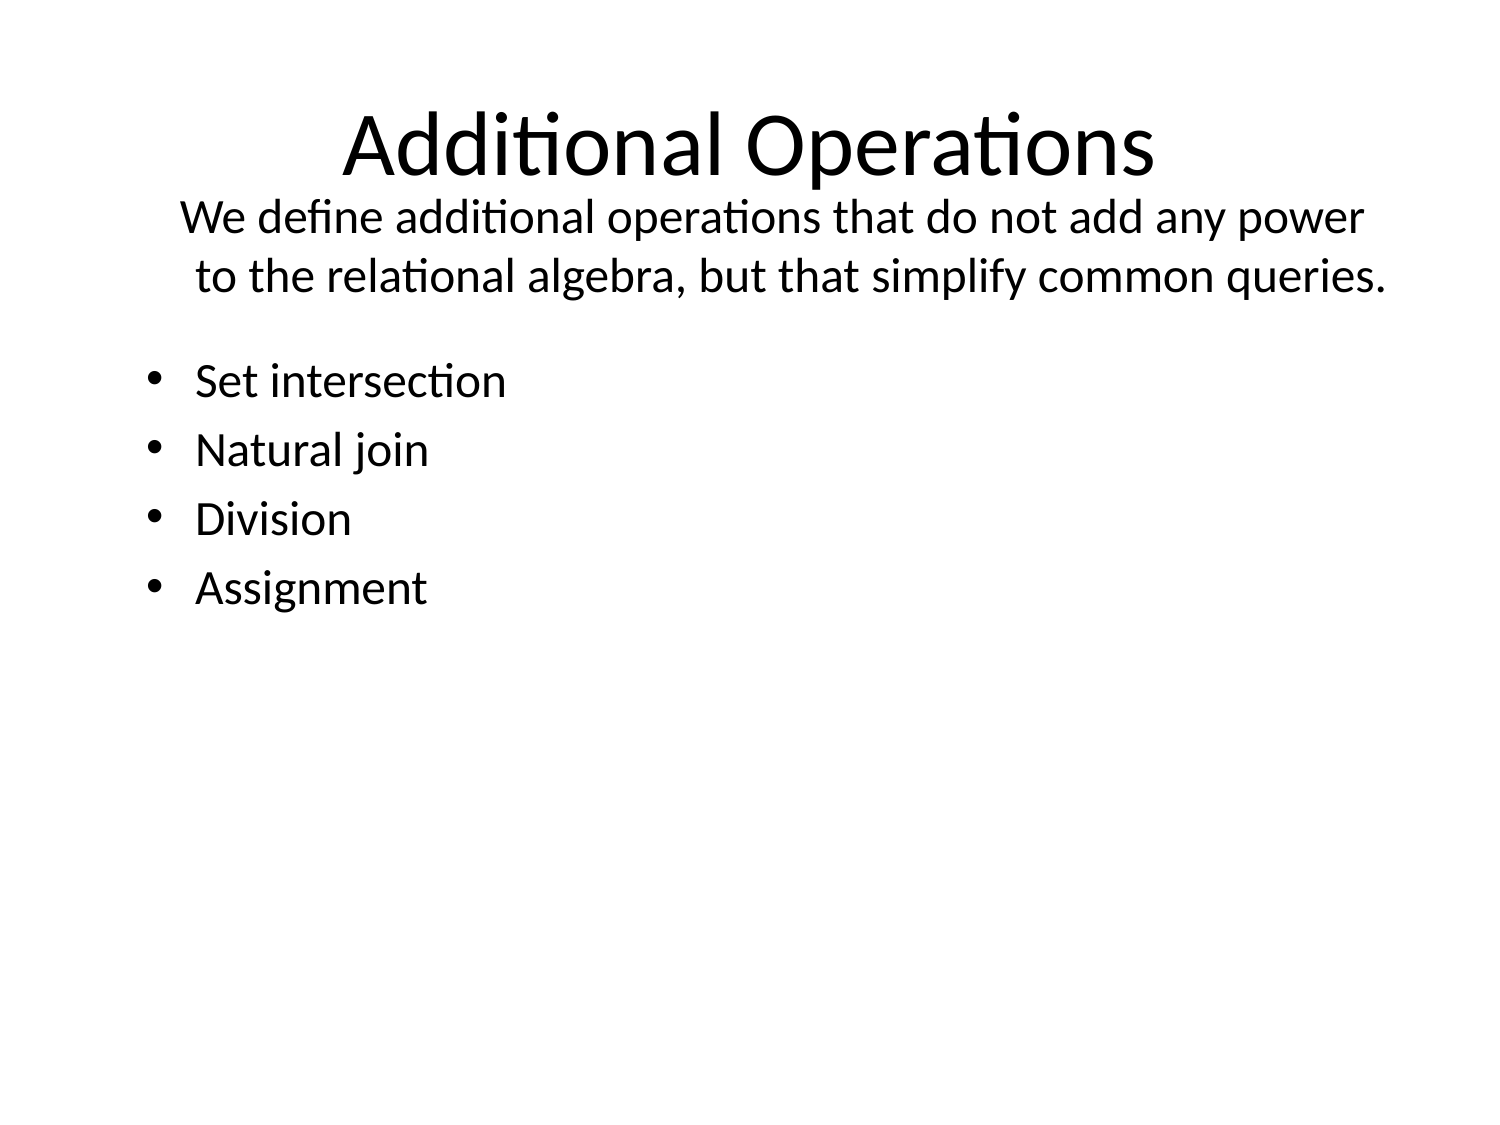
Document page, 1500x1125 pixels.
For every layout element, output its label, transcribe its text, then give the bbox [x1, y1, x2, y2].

list We define additional operations that do not add any power to the relational algebra, but that simplify common queries. Set intersection Natural join Division Assignment [130, 176, 1419, 682]
title Additional Operations [75, 45, 1425, 233]
